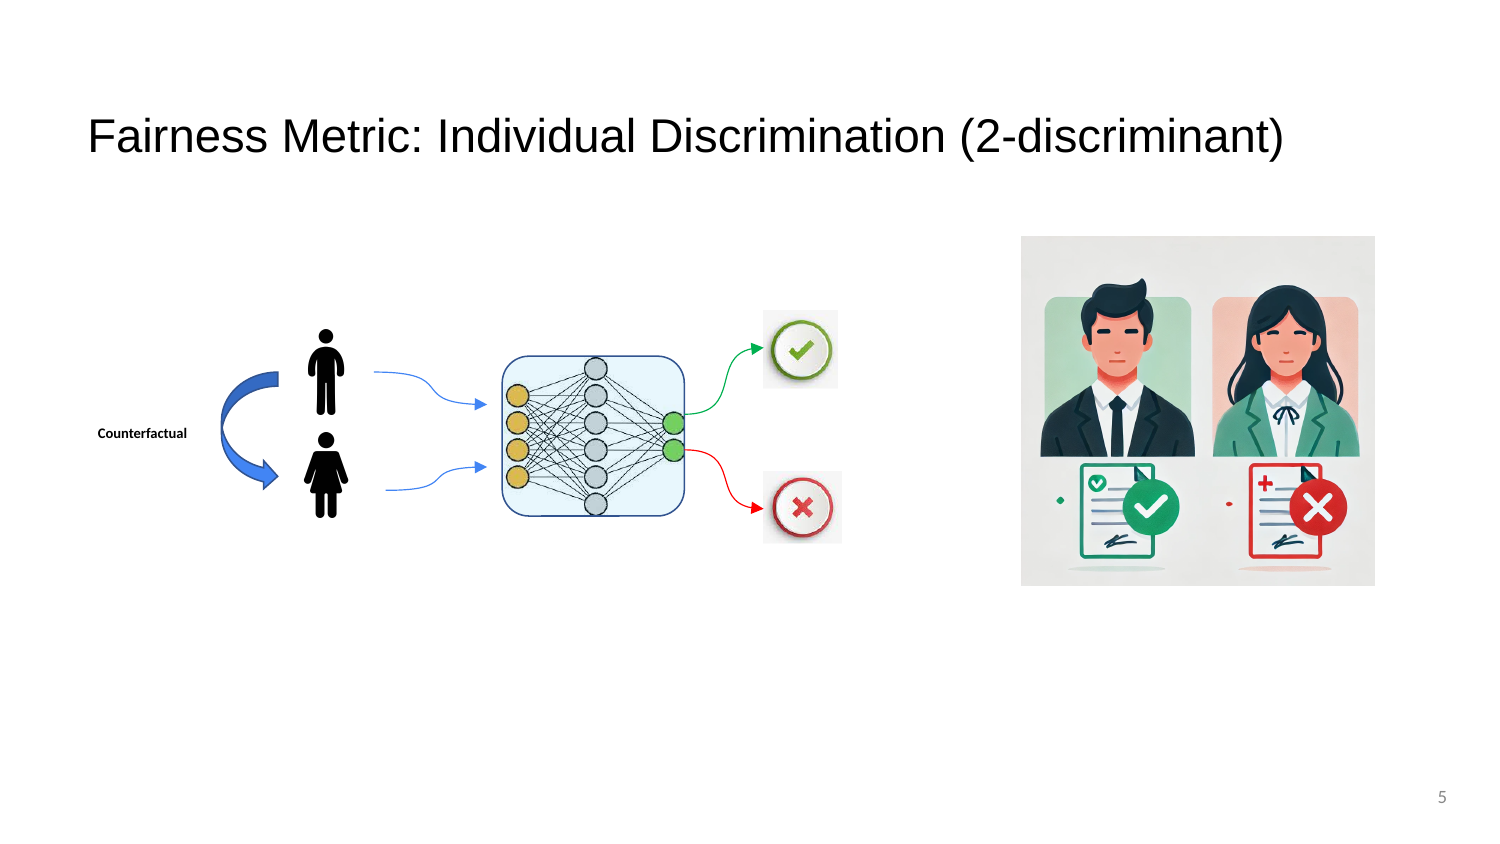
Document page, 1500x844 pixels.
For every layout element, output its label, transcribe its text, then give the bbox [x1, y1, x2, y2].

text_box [283, 329, 488, 415]
title Fairness Metric: Individual Discrimination (2-discriminant) [76, 89, 1474, 184]
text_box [86, 371, 278, 491]
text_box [684, 309, 839, 415]
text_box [283, 431, 488, 518]
picture [1021, 235, 1375, 587]
slide_number 5 [1120, 773, 1459, 819]
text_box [684, 449, 842, 544]
picture [503, 355, 685, 517]
